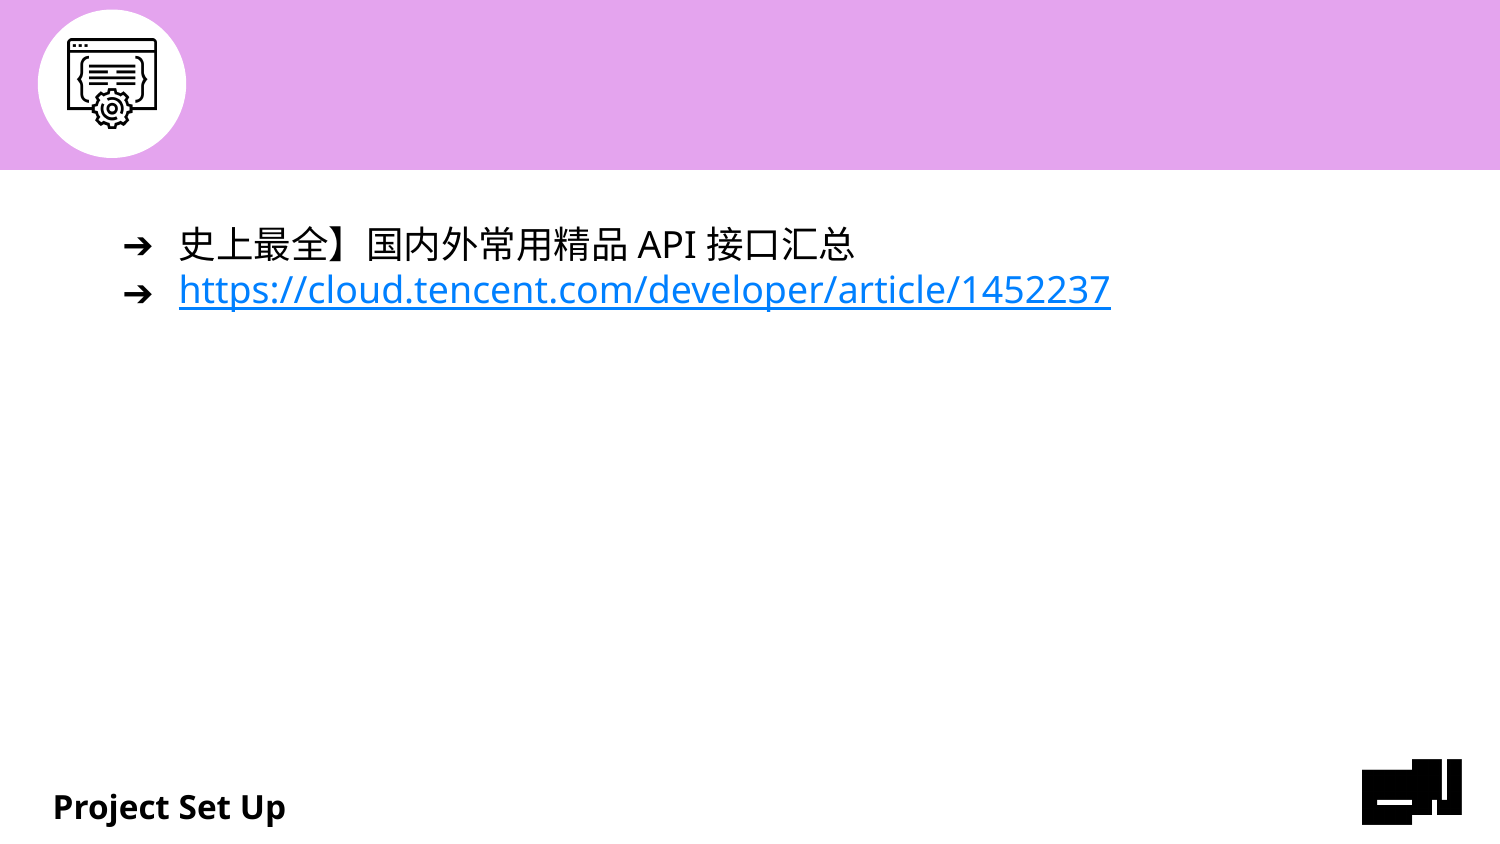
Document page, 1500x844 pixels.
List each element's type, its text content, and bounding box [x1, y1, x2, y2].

list 史上最全】国内外常用精品API接口汇总 https://cloud.tencent.com/developer/article/1452237 [88, 206, 1425, 751]
picture [1362, 759, 1462, 825]
picture [67, 38, 157, 129]
